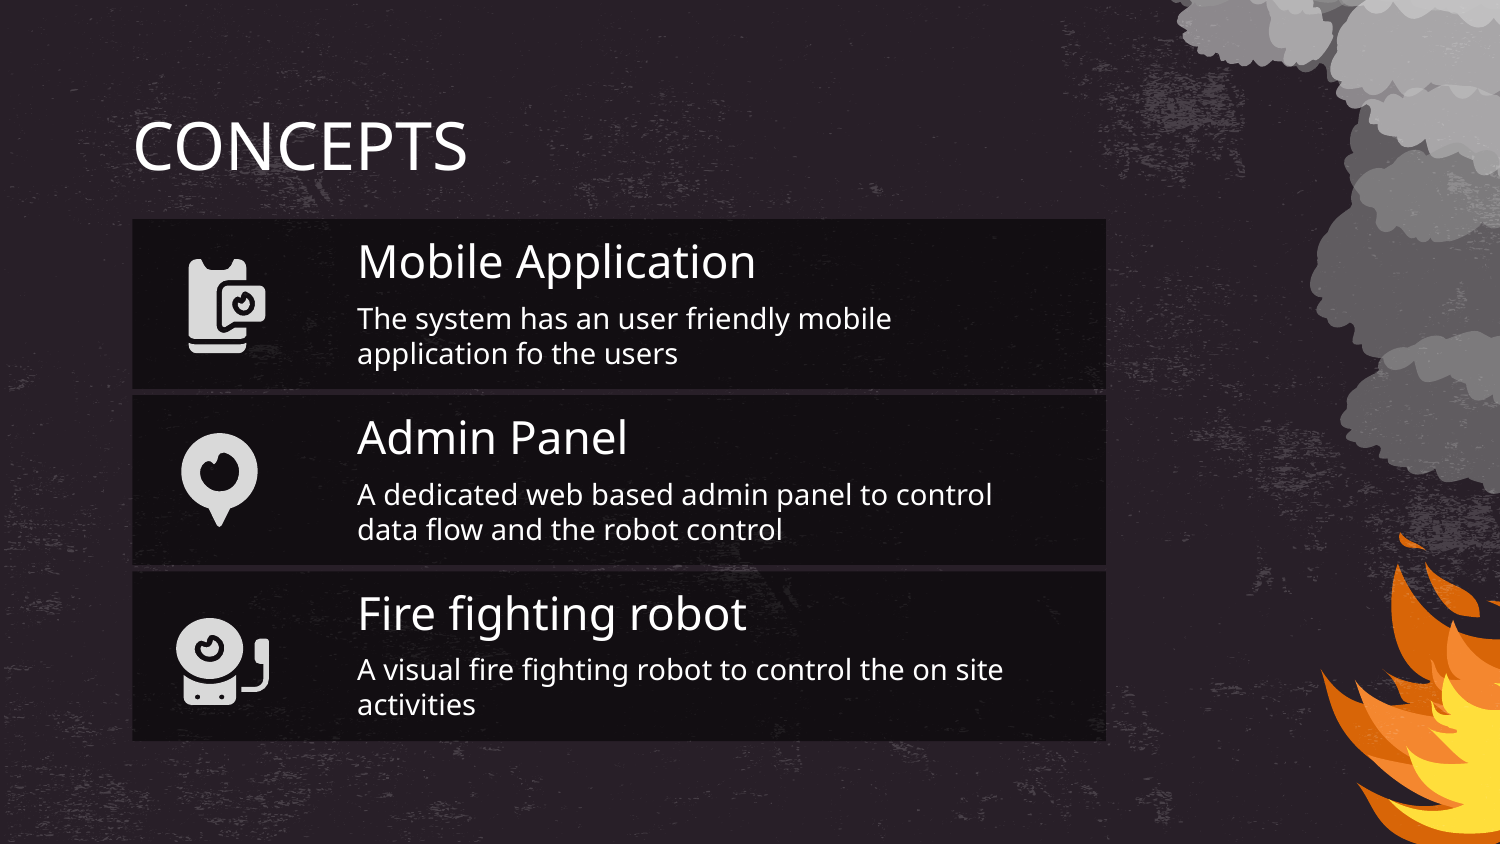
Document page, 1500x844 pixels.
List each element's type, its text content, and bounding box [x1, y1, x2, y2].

title CONCEPTS [117, 88, 1383, 176]
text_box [175, 617, 270, 706]
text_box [188, 258, 266, 354]
subtitle Admin Panel [342, 408, 1027, 470]
text_box [132, 571, 1106, 742]
subtitle A visual fire fighting robot to control the on site activities [342, 656, 1027, 717]
subtitle Fire fighting robot [342, 584, 1027, 646]
subtitle Mobile Application [342, 233, 1027, 294]
subtitle A dedicated web based admin panel to control data flow and the robot control [342, 480, 1027, 542]
text_box [181, 433, 258, 528]
subtitle The system has an user friendly mobile application fo the users [342, 305, 1027, 366]
text_box [132, 395, 1106, 565]
text_box [132, 219, 1106, 389]
